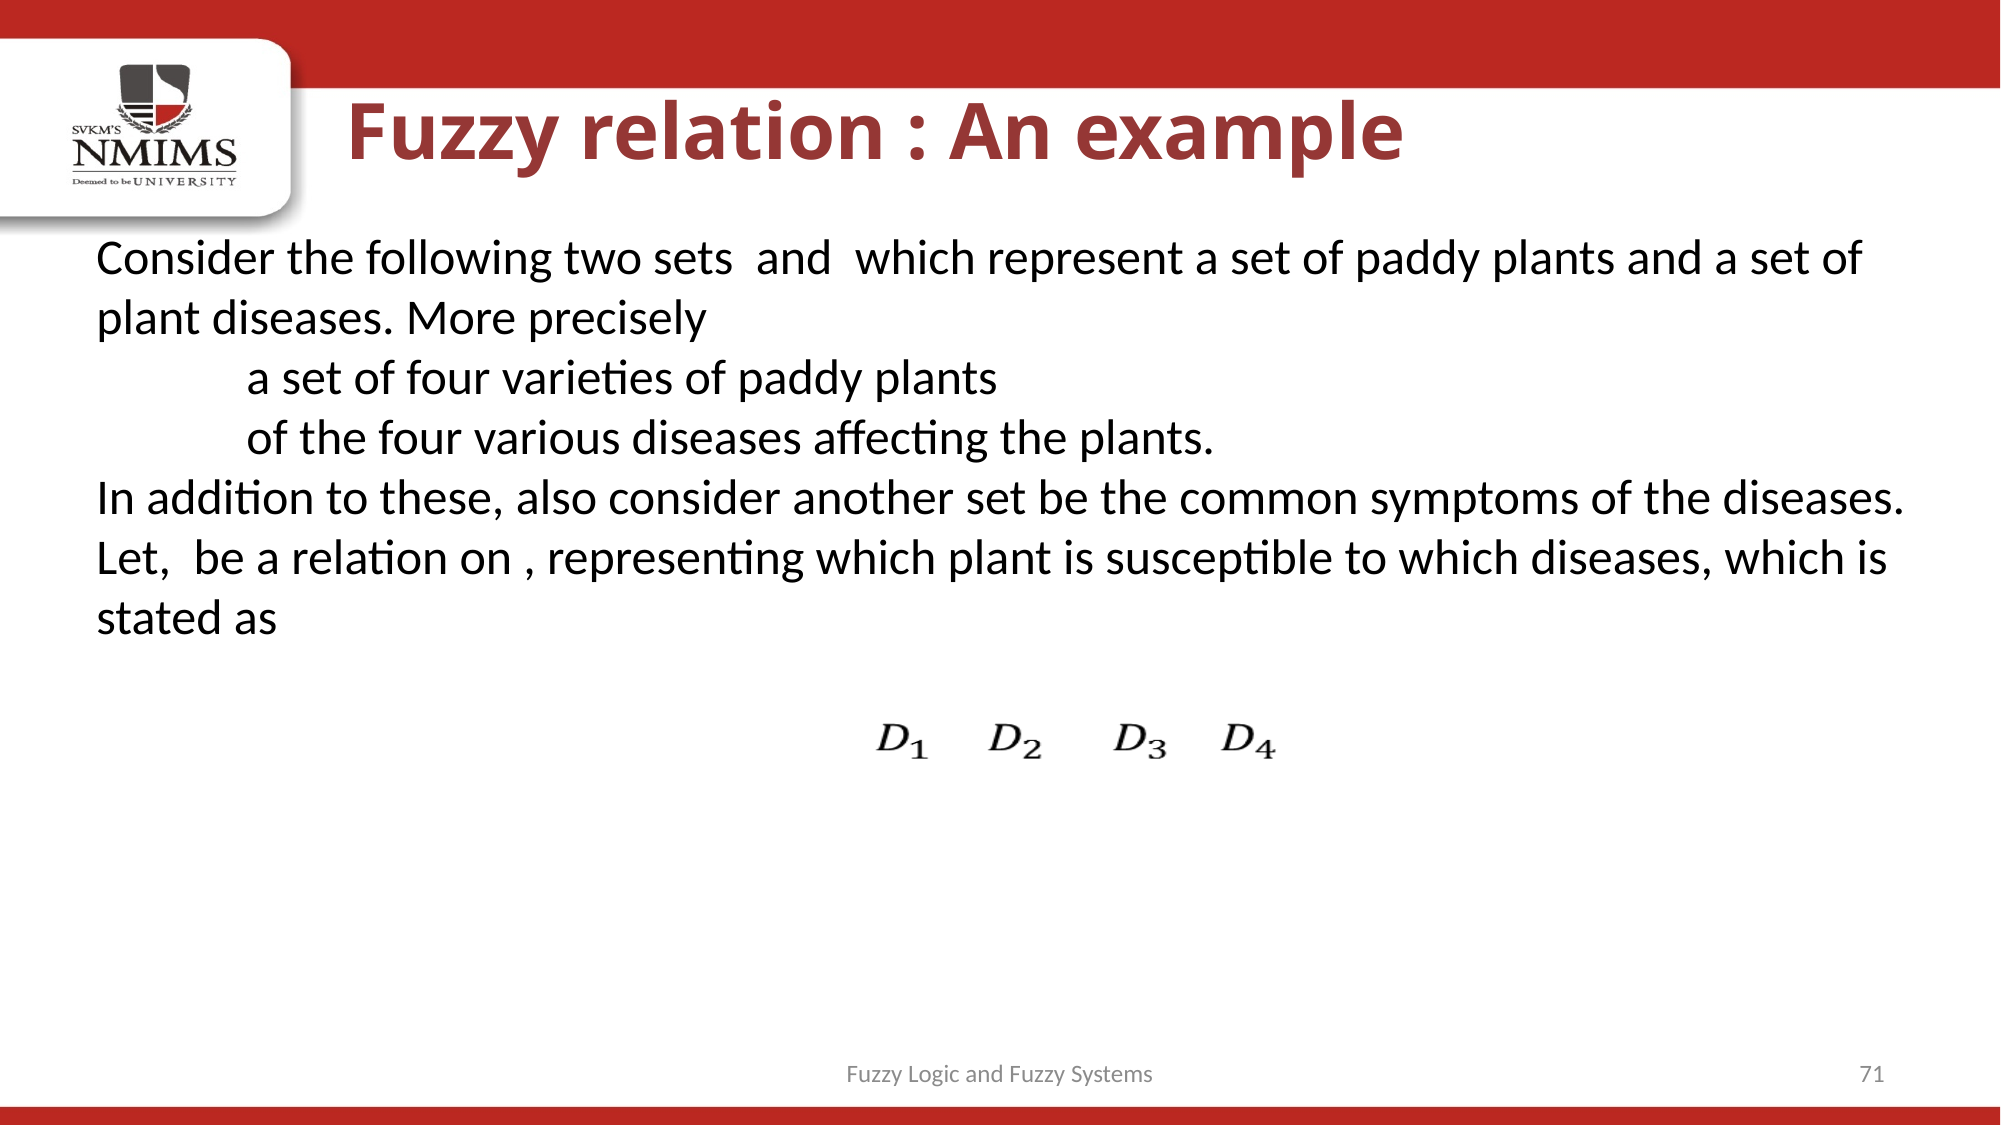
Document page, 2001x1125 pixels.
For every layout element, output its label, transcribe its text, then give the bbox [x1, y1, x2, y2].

slide_number 71 [1433, 1042, 1900, 1103]
picture [0, 0, 2001, 1125]
text_box Fuzzy relation : An example [330, 74, 2000, 183]
footer Fuzzy Logic and Fuzzy Systems [683, 1042, 1317, 1103]
